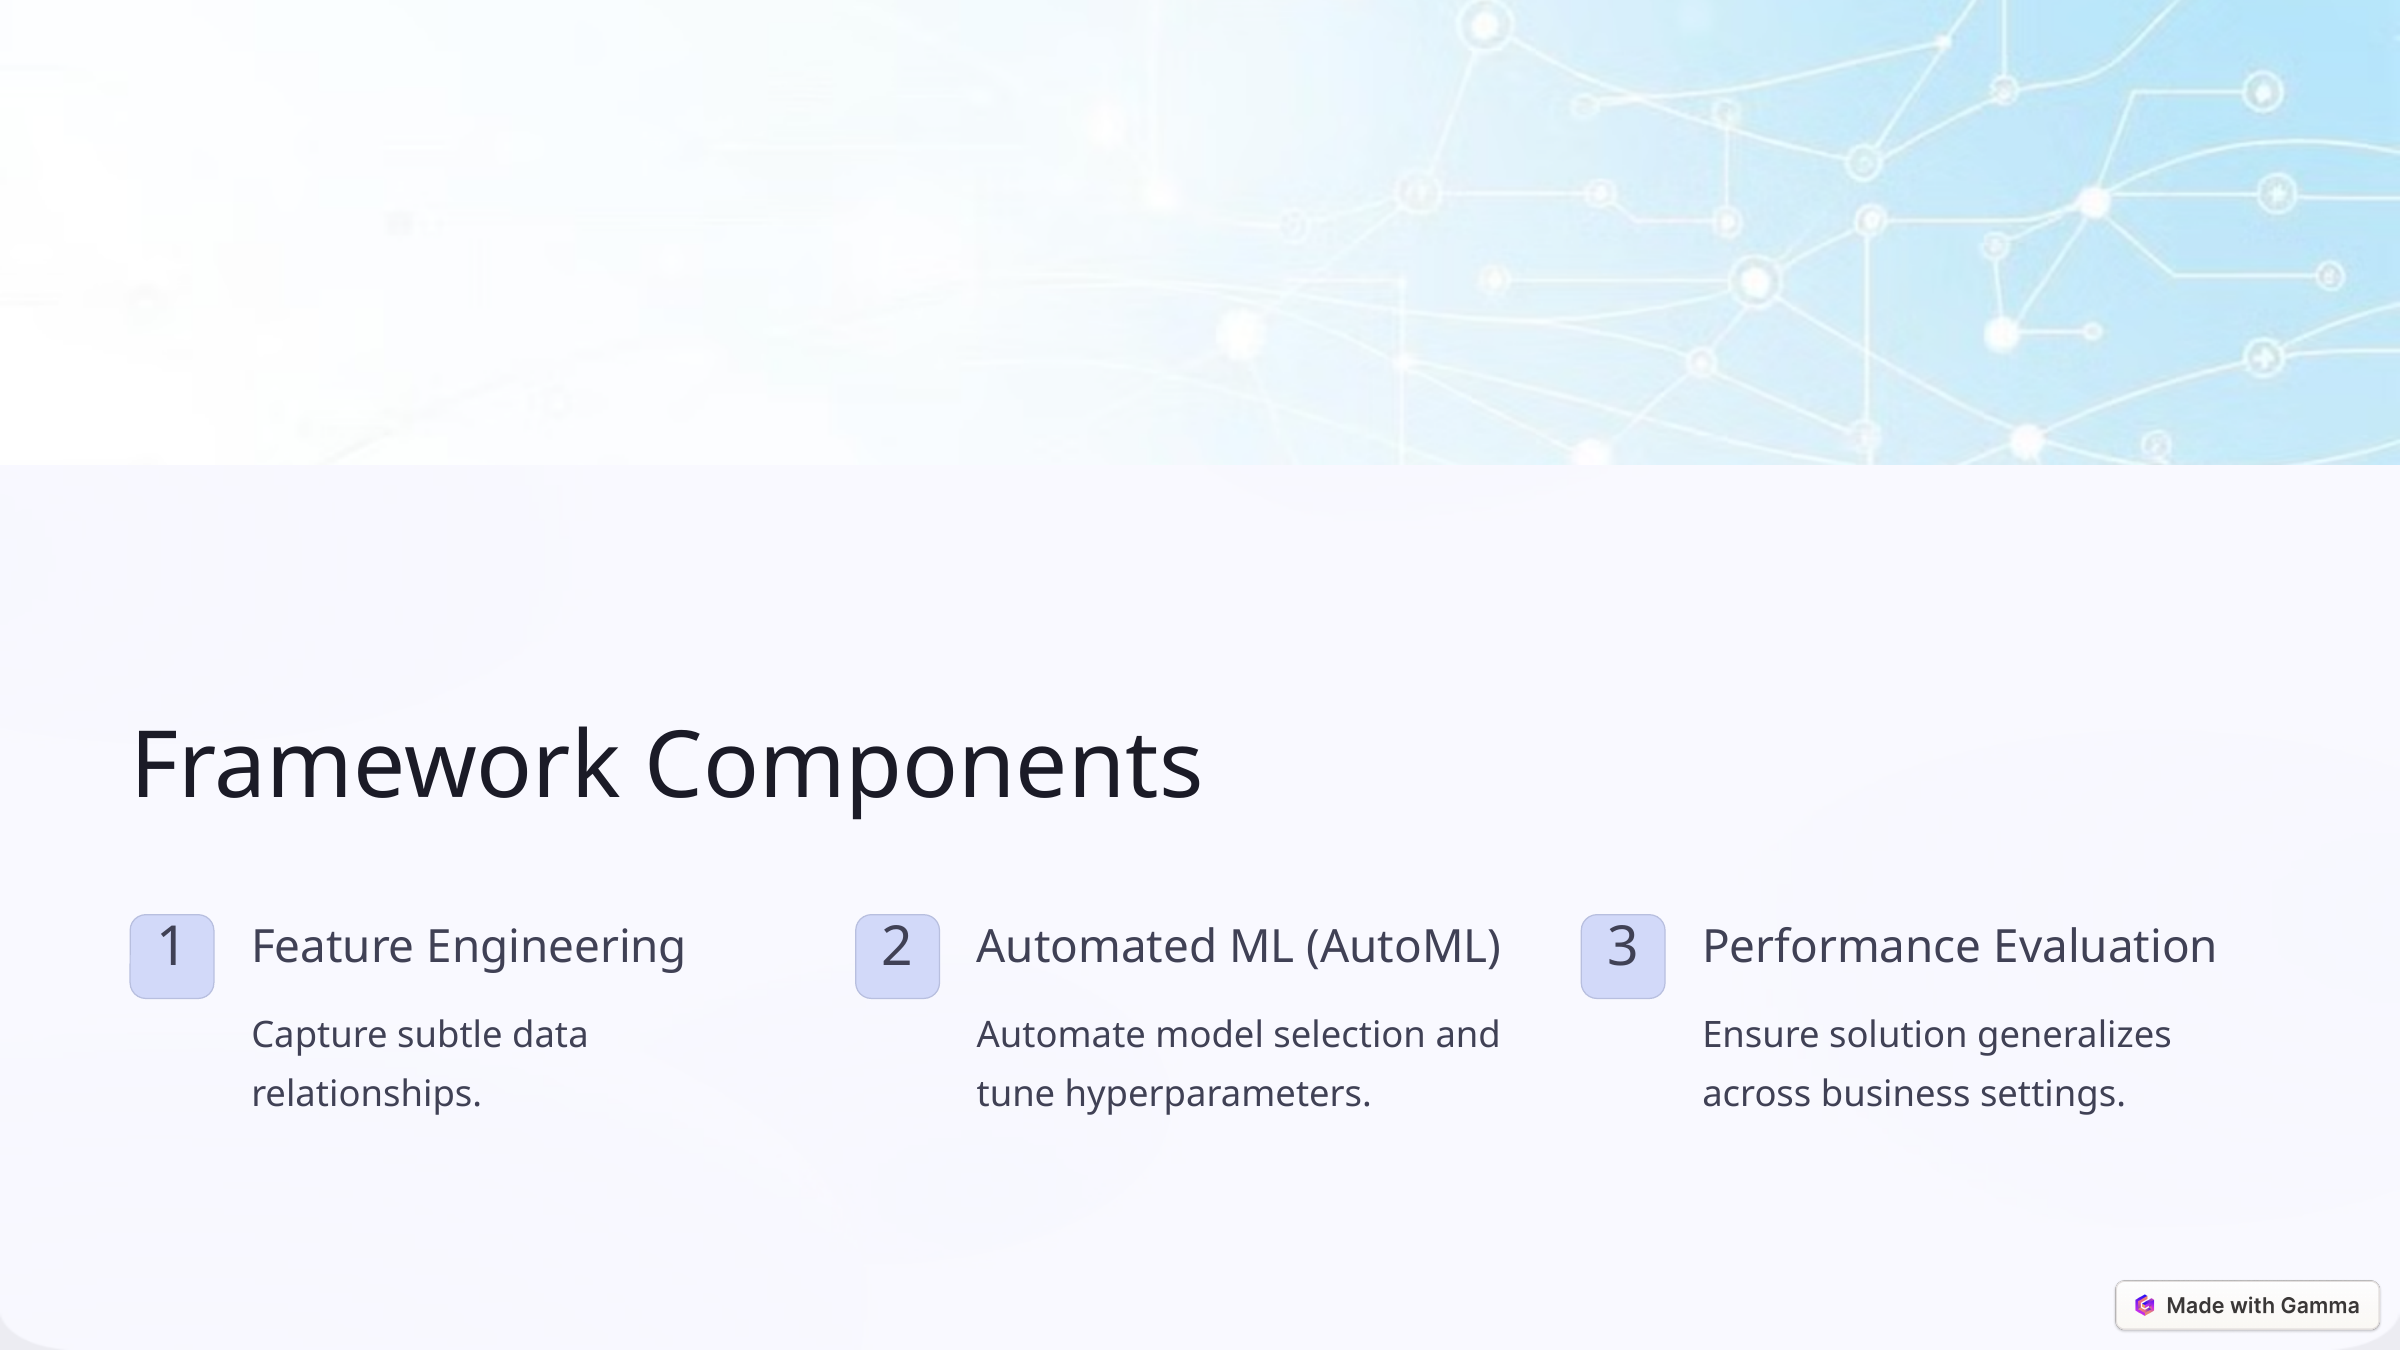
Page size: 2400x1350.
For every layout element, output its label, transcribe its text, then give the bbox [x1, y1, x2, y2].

text_box Performance Evaluation [1702, 914, 2236, 973]
picture [2106, 1271, 2389, 1339]
text_box 2 [869, 921, 926, 992]
text_box Ensure solution generalizes across business settings. [1702, 995, 2270, 1115]
text_box [130, 914, 214, 999]
text_box Feature Engineering [251, 914, 717, 973]
text_box Automated ML (AutoML) [976, 914, 1522, 973]
text_box 1 [144, 921, 200, 992]
text_box [1581, 914, 1666, 999]
text_box Automate model selection and tune hyperparameters. [976, 995, 1545, 1115]
text_box [855, 914, 940, 999]
text_box 3 [1595, 921, 1652, 992]
text_box Capture subtle data relationships. [251, 995, 819, 1115]
picture [0, 0, 2400, 466]
text_box Framework Components [130, 700, 1223, 818]
